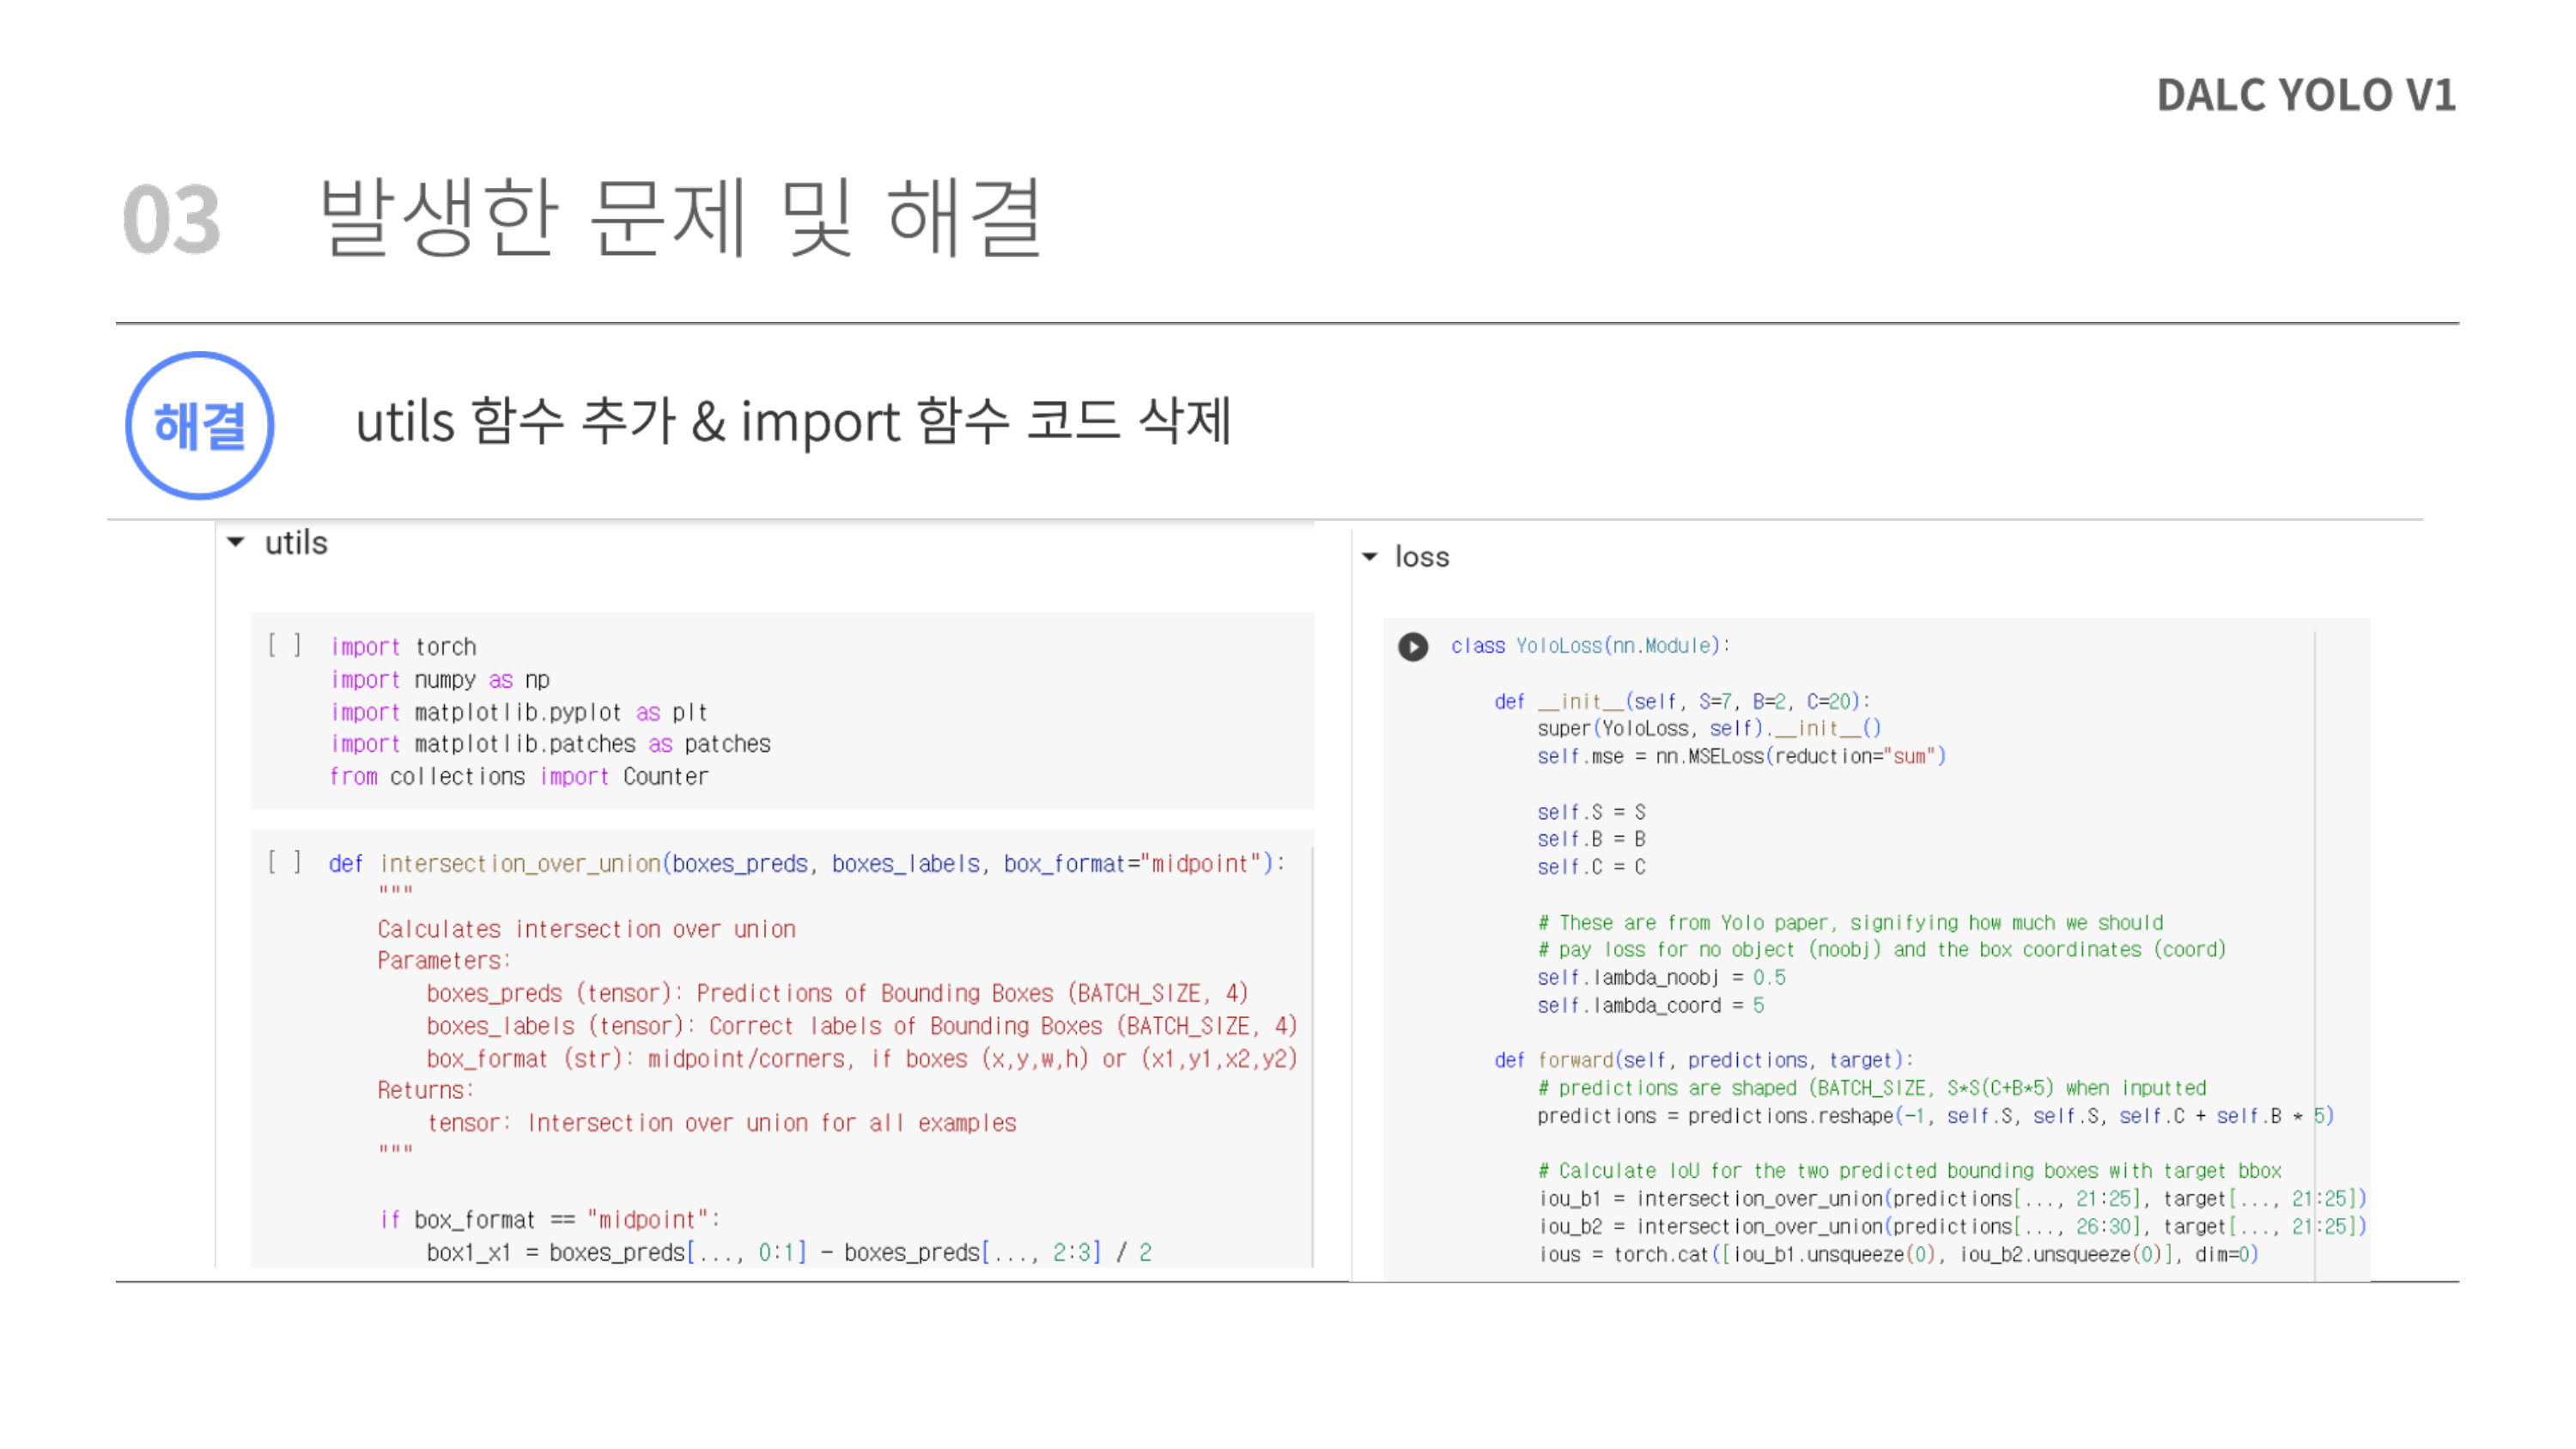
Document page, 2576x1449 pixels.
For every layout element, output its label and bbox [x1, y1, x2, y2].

text_box [215, 520, 1315, 1268]
text_box [2374, 1280, 2460, 1283]
text_box [125, 350, 276, 357]
text_box [1143, 322, 2460, 325]
text_box [116, 1280, 1344, 1283]
picture [71, 92, 1284, 512]
text_box [1348, 530, 2371, 1282]
picture [2140, 48, 2495, 165]
